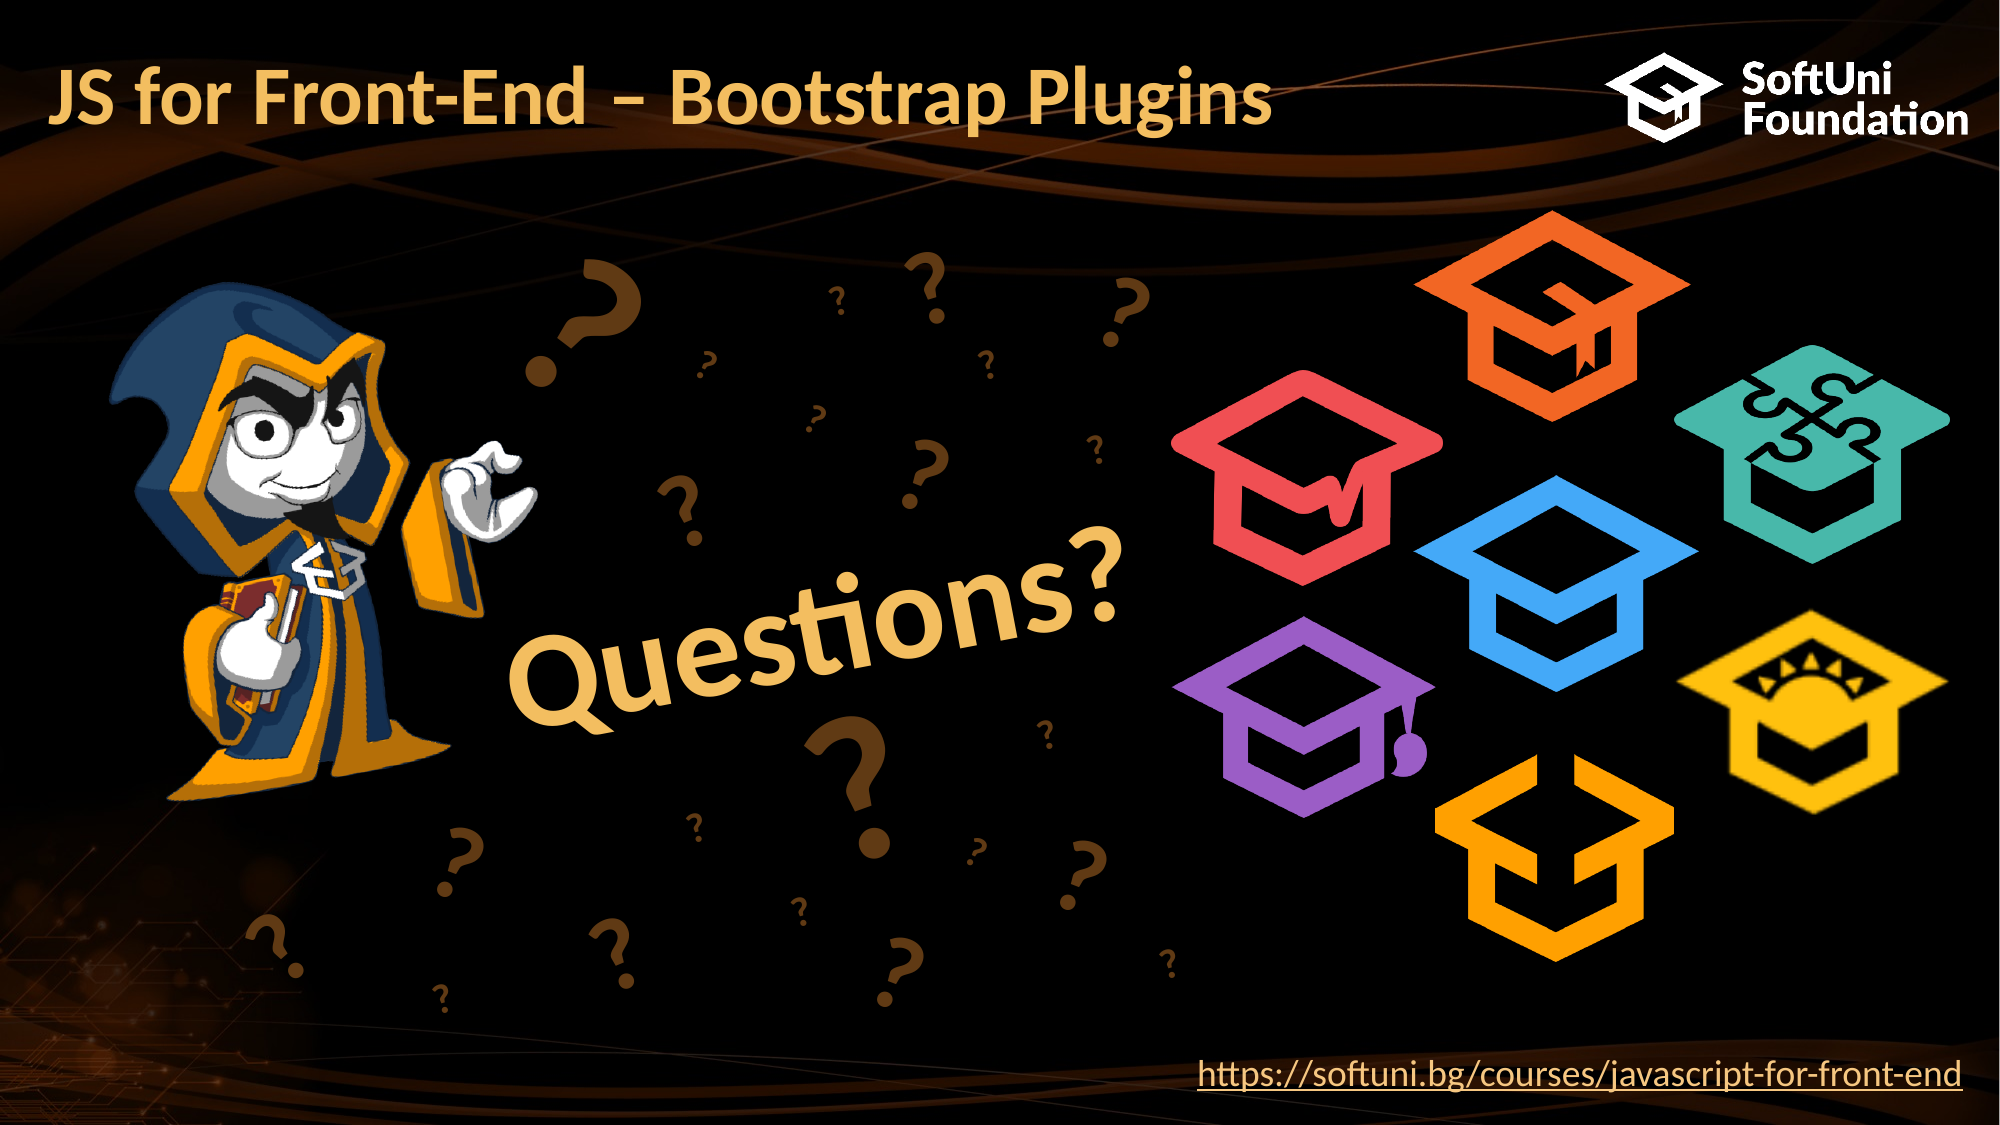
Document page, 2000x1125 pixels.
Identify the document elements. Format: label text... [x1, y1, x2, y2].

list https://softuni.bg/courses/javascript-for-front-end [249, 1040, 1970, 1125]
title JS for Front-End – Bootstrap Plugins [30, 6, 1602, 189]
picture [0, 0, 2000, 1125]
